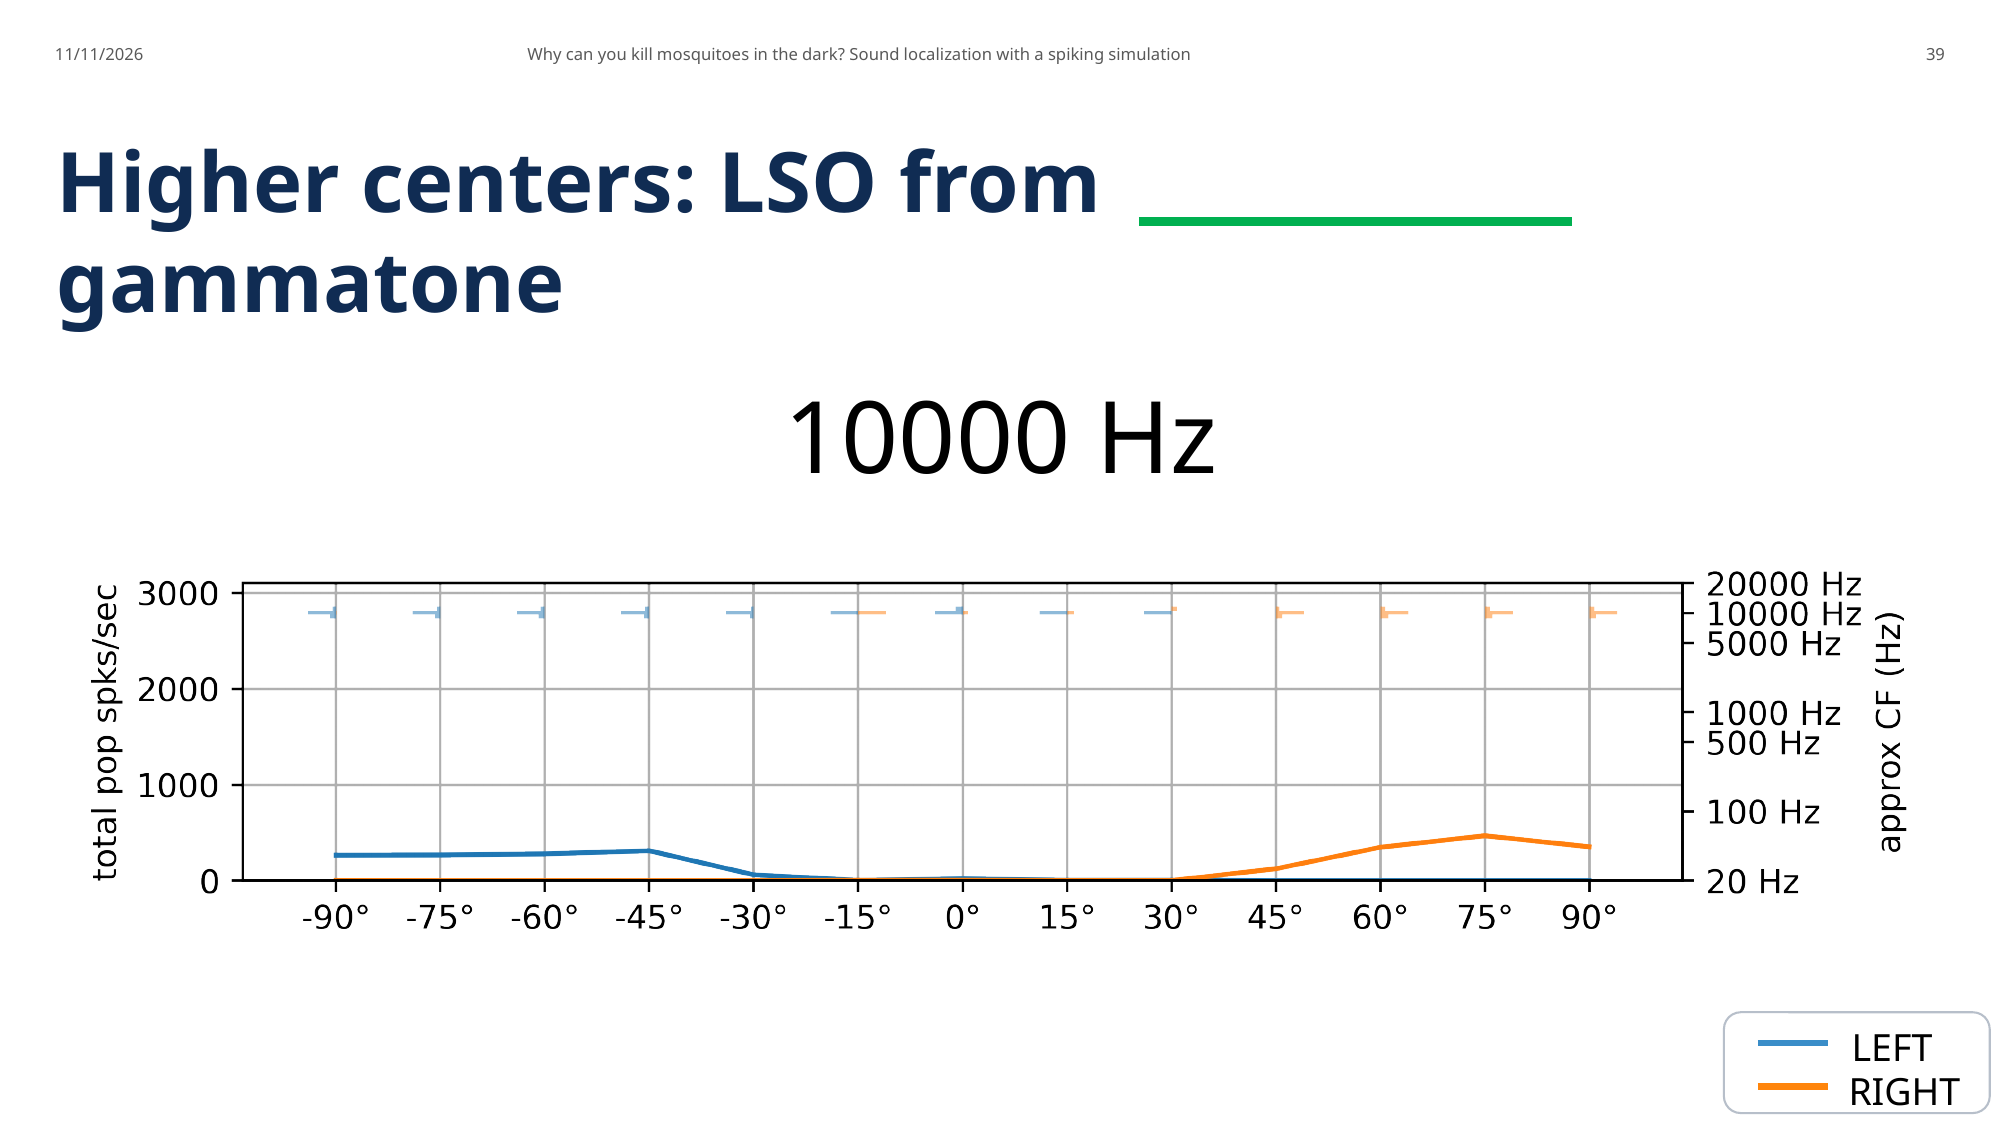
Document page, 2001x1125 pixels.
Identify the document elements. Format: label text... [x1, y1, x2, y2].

footer Why can you kill mosquitoes in the dark? Sound localization with a spiking simulation [527, 6, 1203, 67]
title Higher centers: LSO from gammatone [56, 129, 1630, 267]
slide_number 39 [1774, 6, 1945, 67]
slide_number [54, 6, 446, 67]
text_box 10000 Hz [704, 366, 1298, 499]
picture [54, 499, 1944, 973]
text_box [1723, 1012, 1990, 1114]
